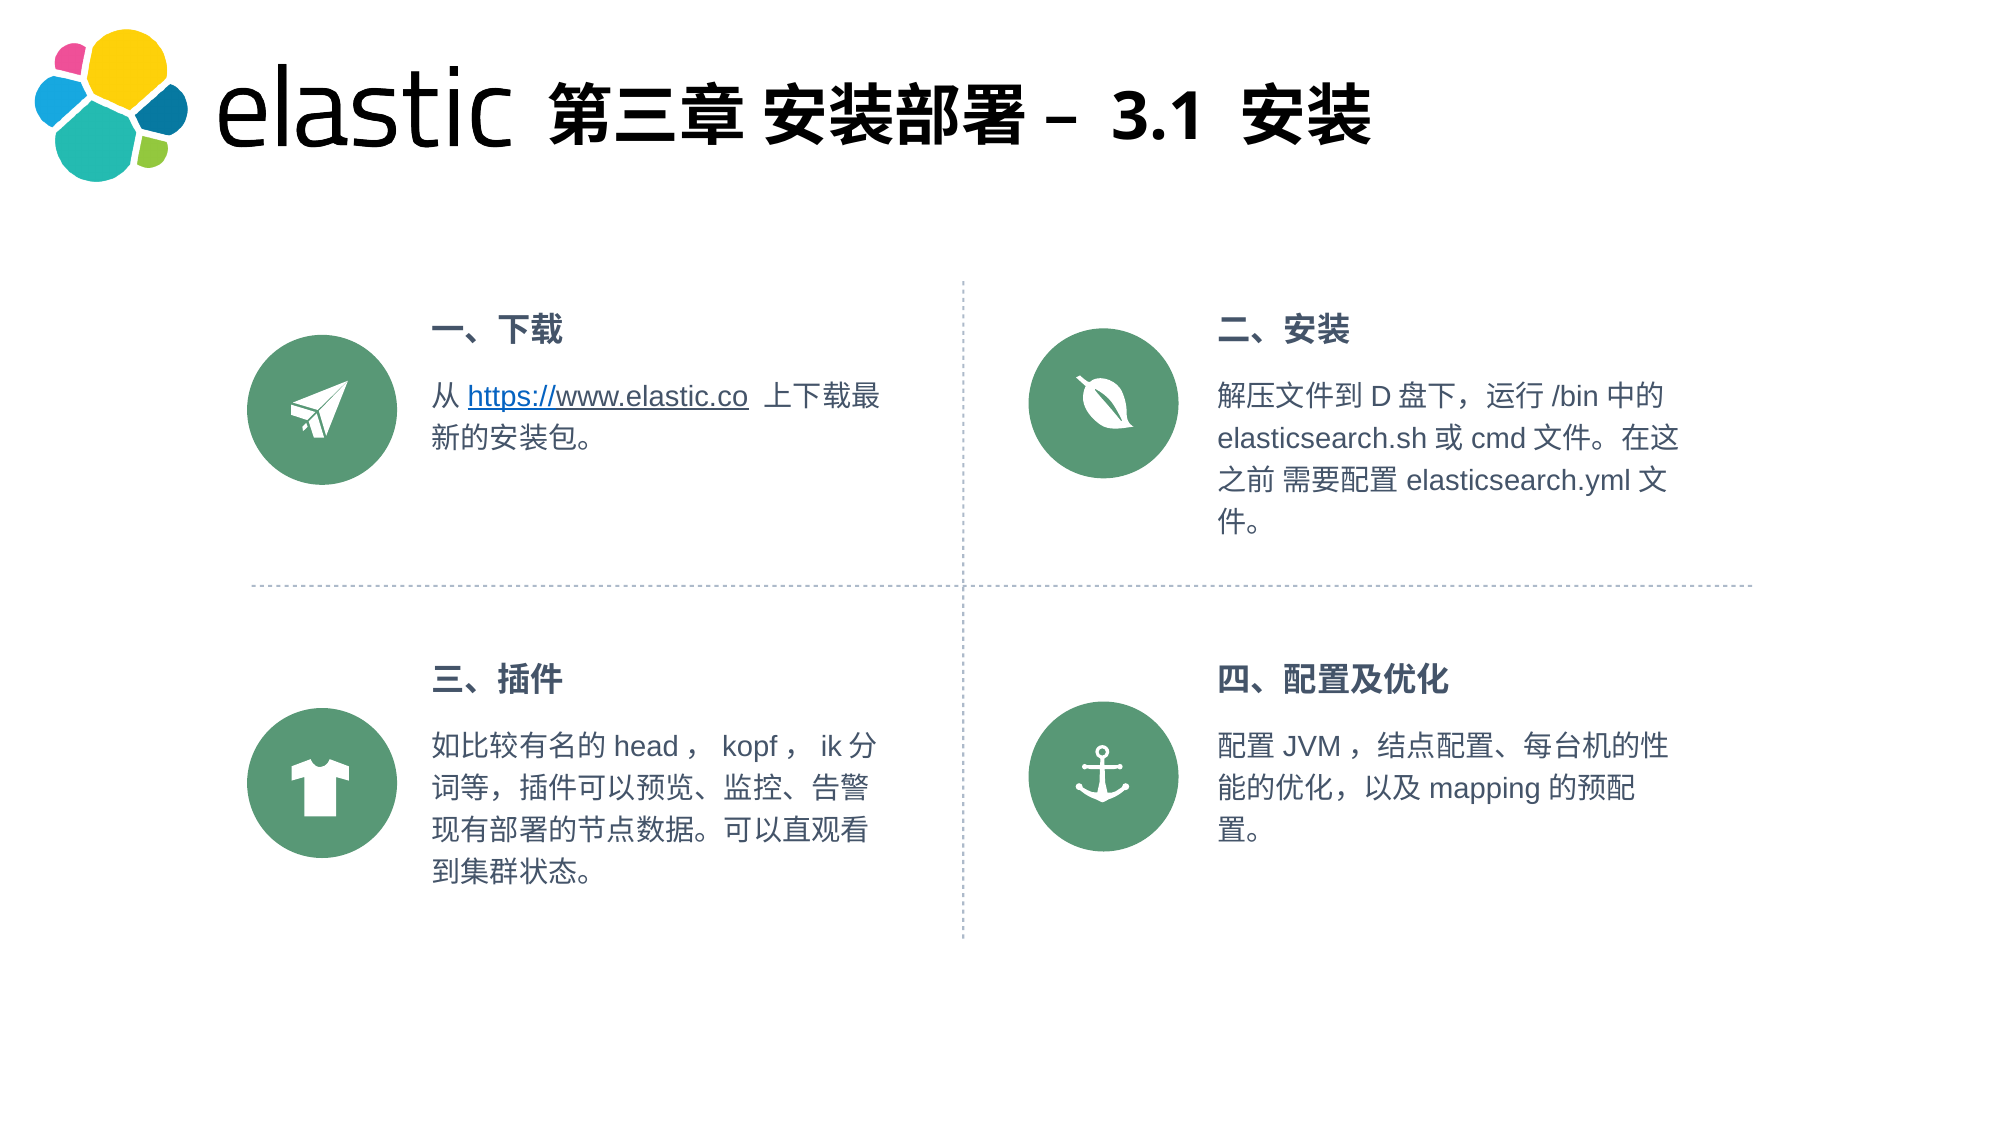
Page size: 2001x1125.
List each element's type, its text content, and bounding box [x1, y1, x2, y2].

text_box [431, 657, 898, 890]
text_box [1028, 328, 1179, 479]
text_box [431, 307, 898, 456]
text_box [1217, 657, 1684, 806]
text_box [1028, 701, 1179, 852]
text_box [247, 707, 398, 858]
text_box 第三章 安装部署 – 3.1 安装 [531, 65, 1530, 161]
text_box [247, 334, 398, 485]
picture [13, 26, 530, 187]
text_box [1217, 307, 1684, 498]
